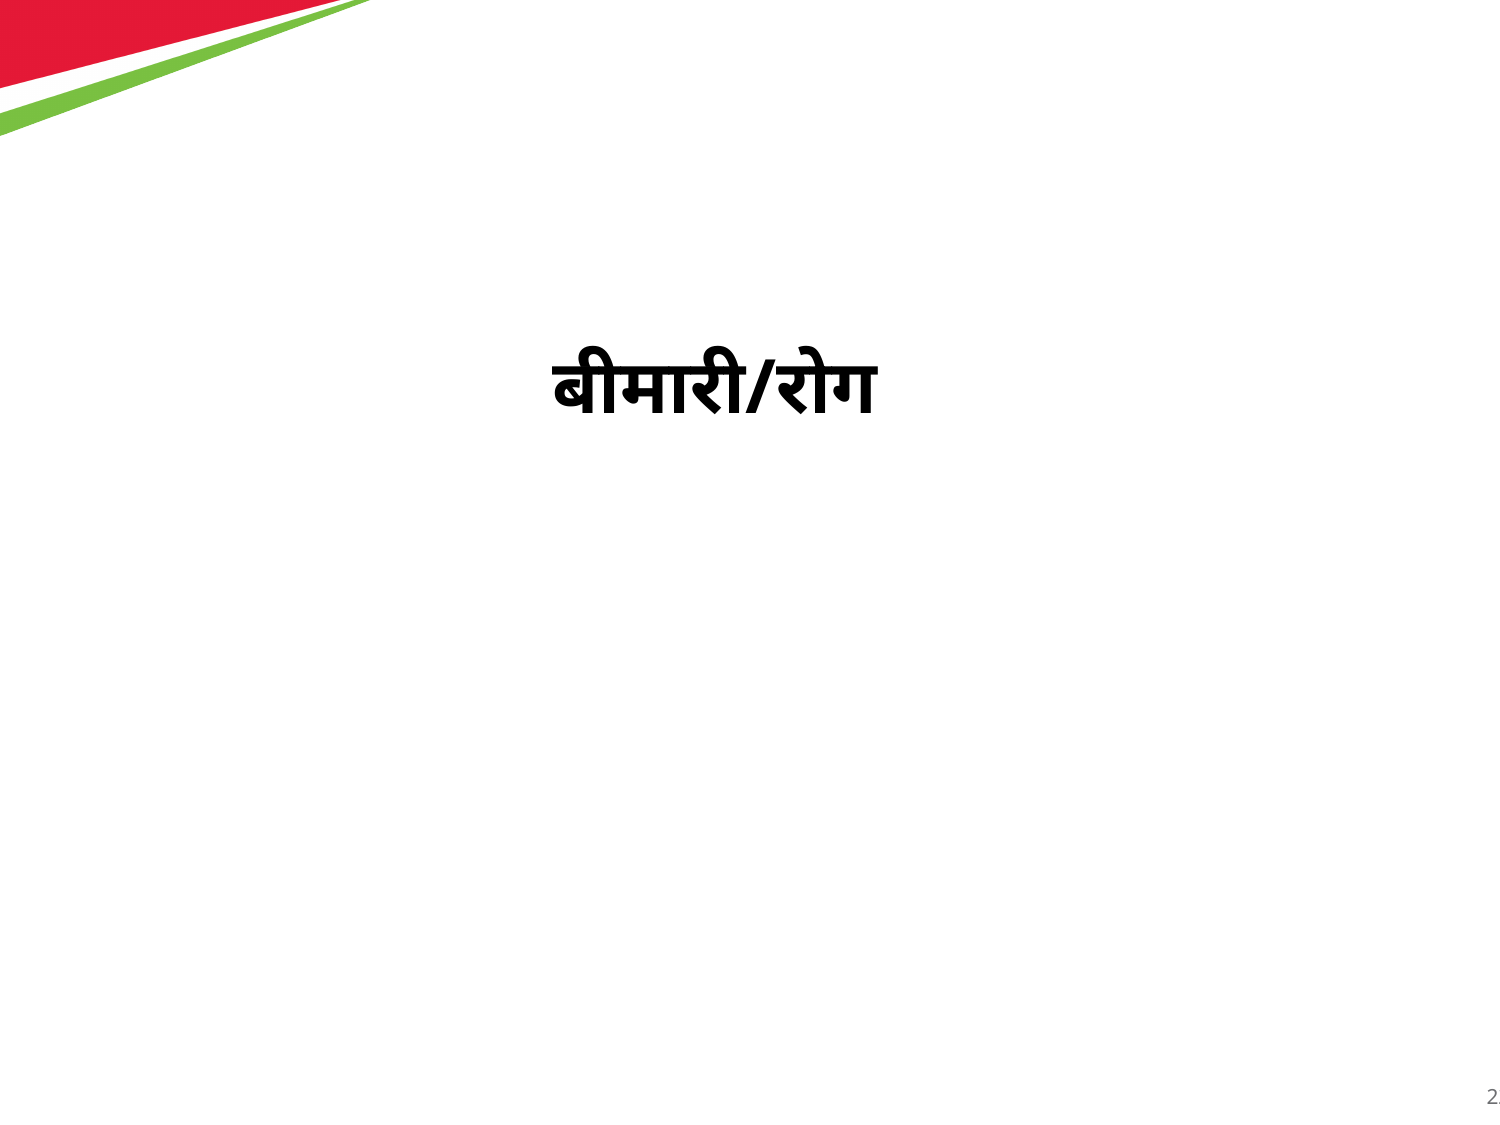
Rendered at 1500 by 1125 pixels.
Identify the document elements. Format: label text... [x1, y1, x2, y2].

text_box बीमारी/रोग [537, 331, 912, 437]
picture [0, 0, 373, 136]
